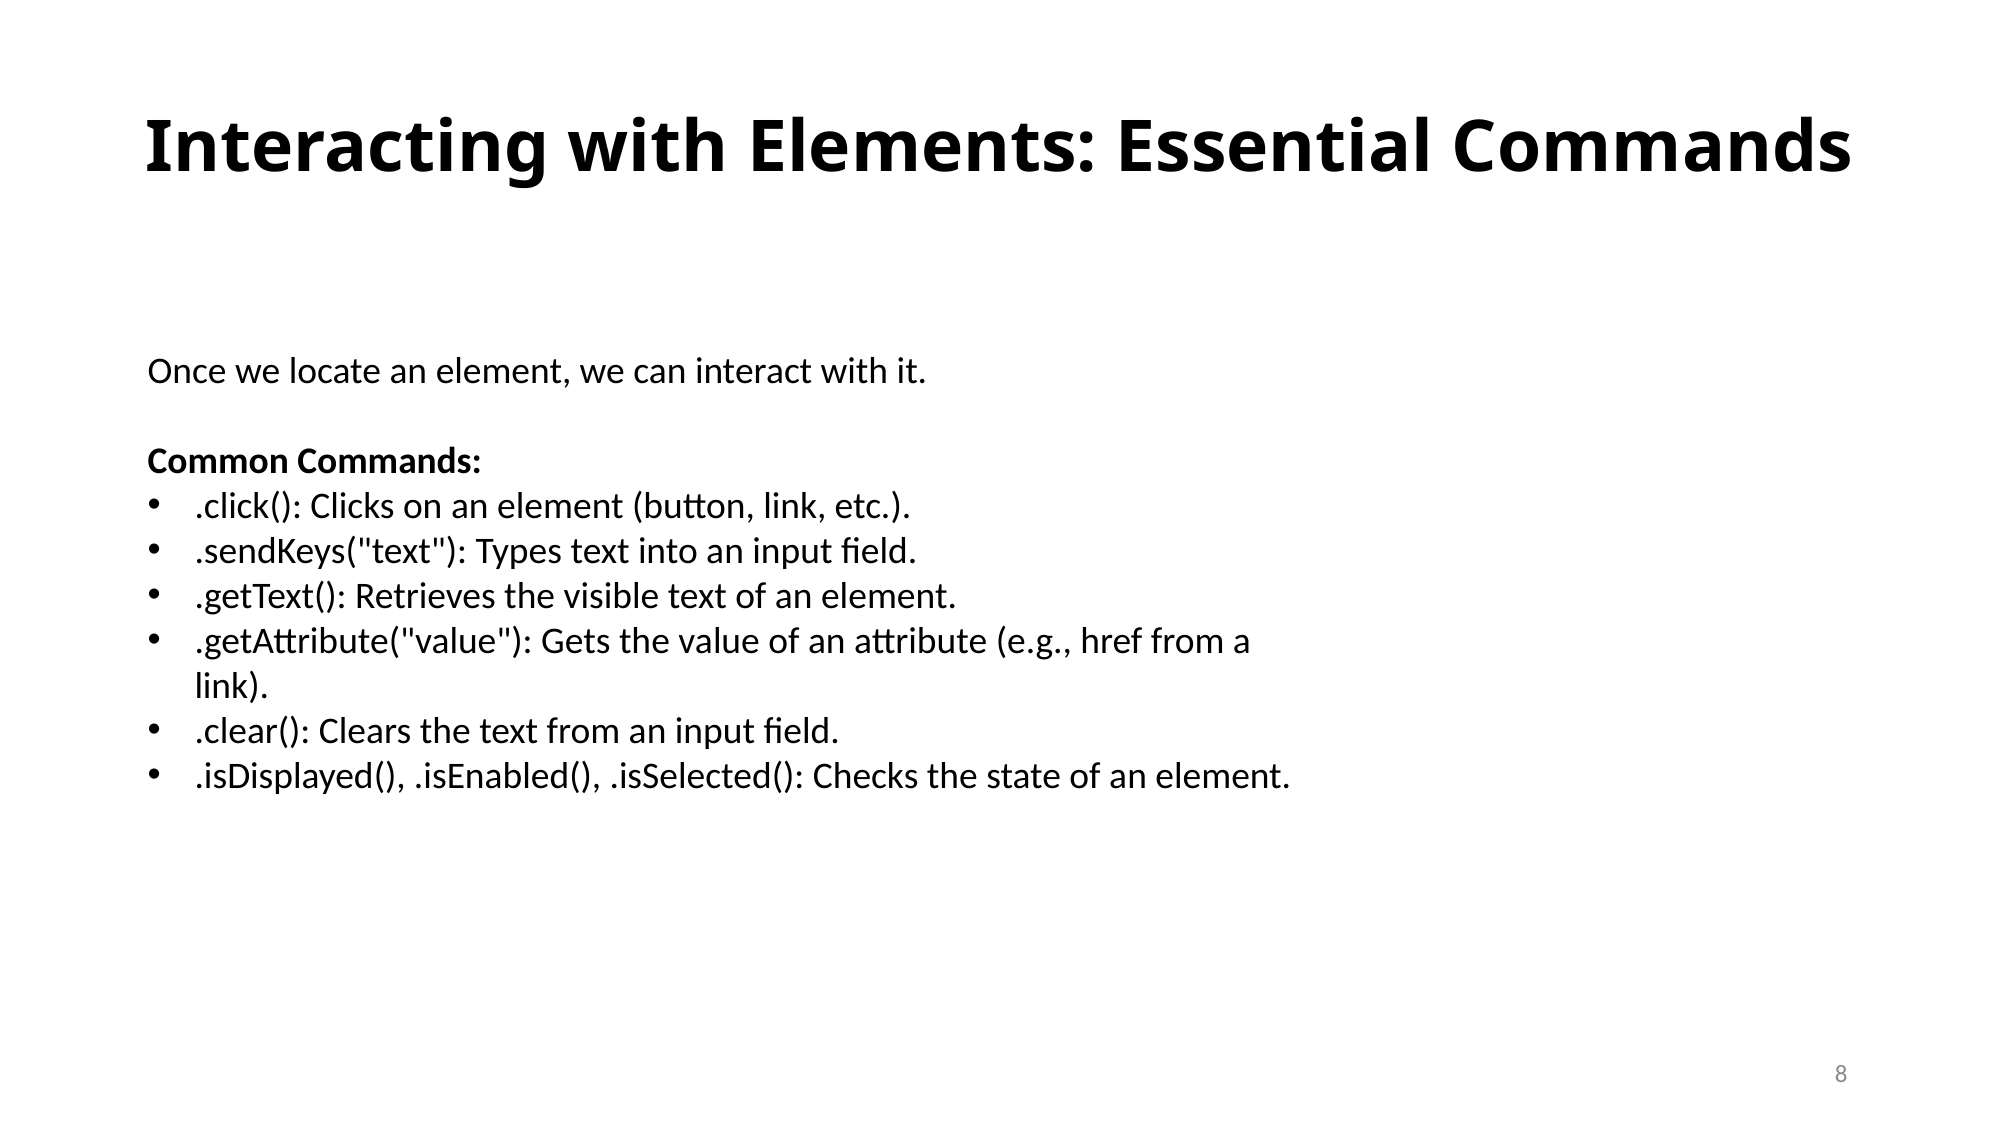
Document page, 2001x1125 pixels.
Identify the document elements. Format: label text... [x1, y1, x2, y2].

text_box Once we locate an element, we can interact with it. Common Commands: .click(): Clicks on an element (button, link, etc.). .sendKeys("text"): Types text into an input field. .getText(): Retrieves the visible text of an element. .getAttribute("value"): Gets the value of an attribute (e.g., href from a link). .clear(): Clears the text from an input field. .isDisplayed(), .isEnabled(), .isSelected(): Checks the state of an element. [132, 338, 1345, 849]
slide_number 8 [1412, 1042, 1863, 1103]
title Interacting with Elements: Essential Commands [117, 79, 1883, 218]
